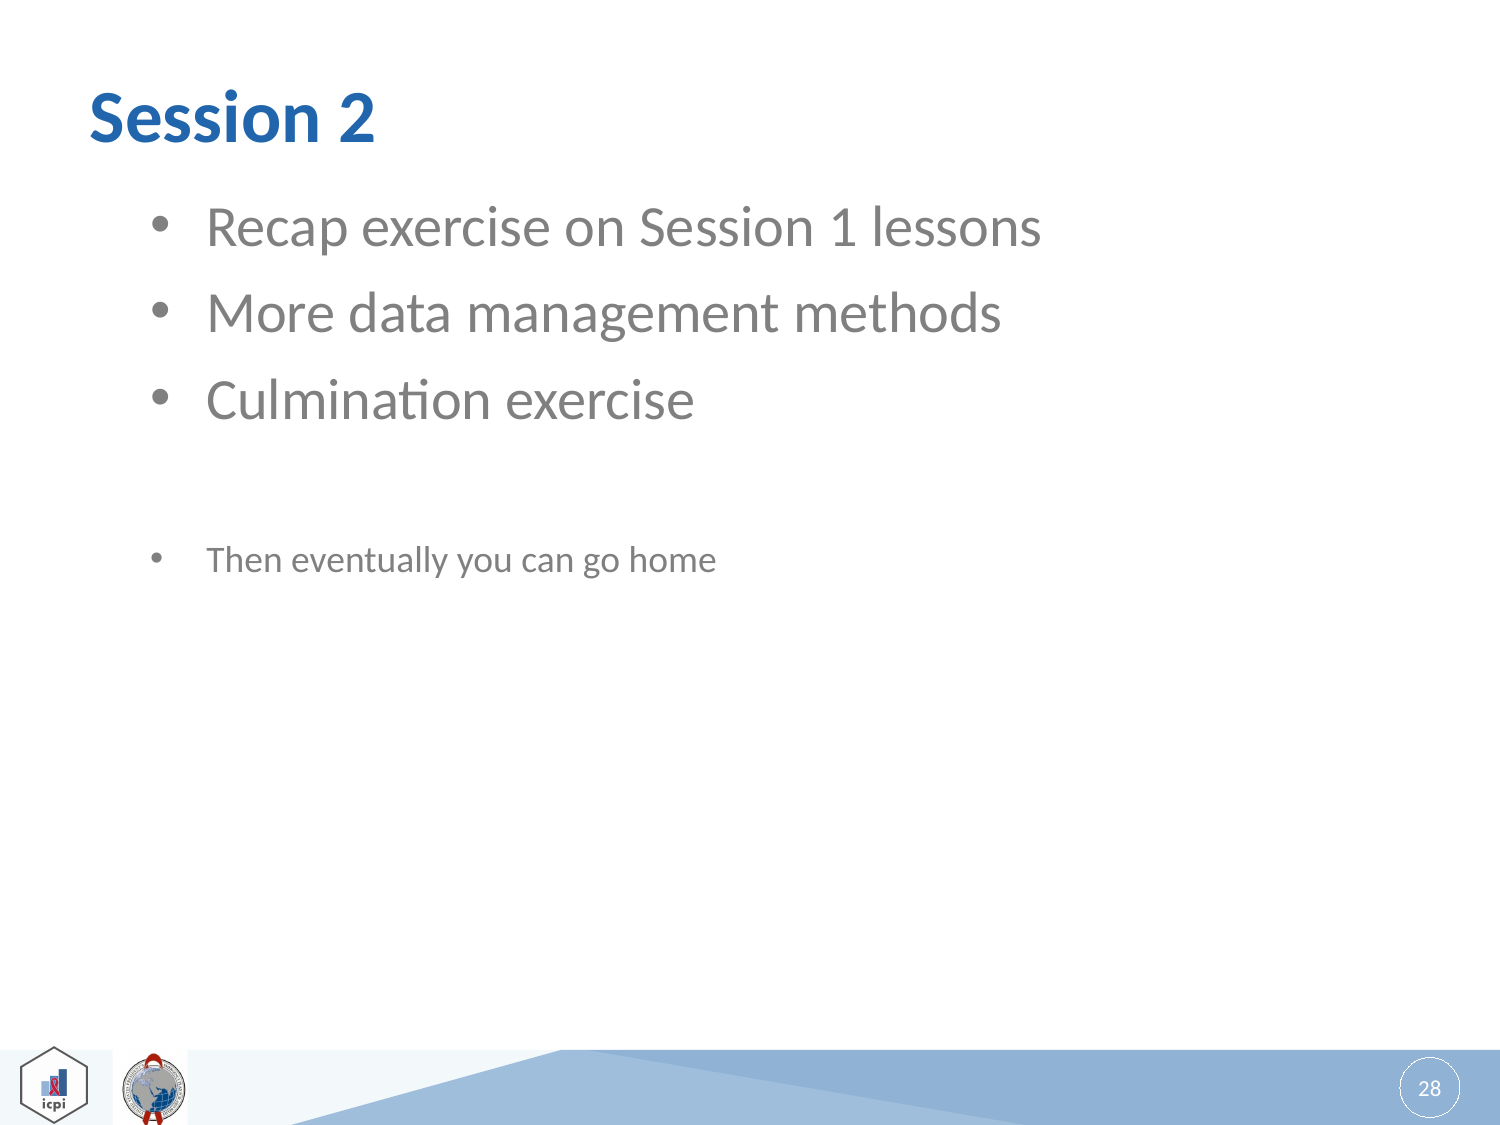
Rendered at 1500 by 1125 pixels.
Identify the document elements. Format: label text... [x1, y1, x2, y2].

picture [20, 1046, 88, 1124]
title Session 2 [75, 60, 1425, 150]
list Recap exercise on Session 1 lessons More data management methods Culmination exercise Then eventually you can go home [135, 180, 1369, 1050]
slide_number 28 [1399, 1057, 1460, 1118]
picture [112, 1050, 188, 1125]
